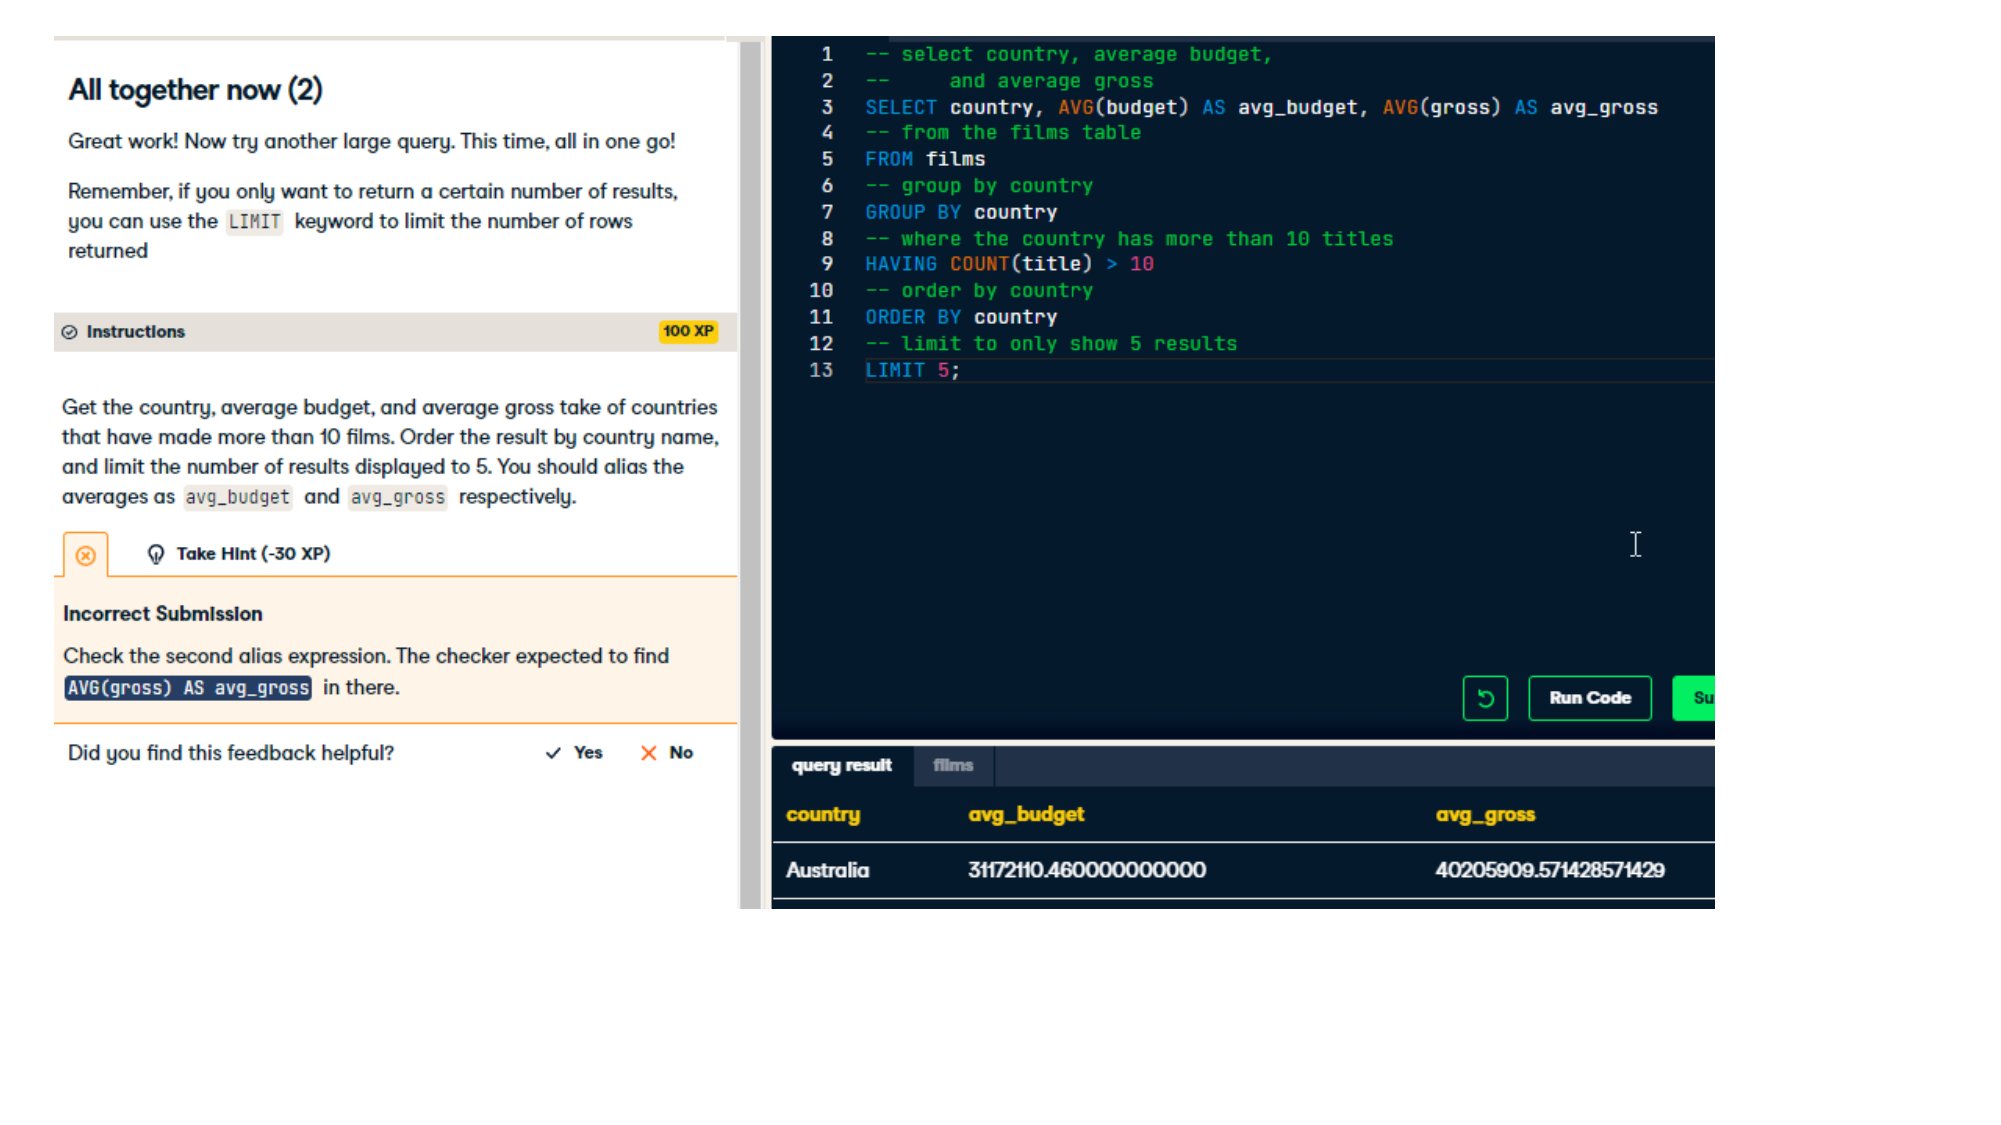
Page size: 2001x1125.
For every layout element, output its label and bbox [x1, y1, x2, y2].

picture [54, 36, 1715, 909]
